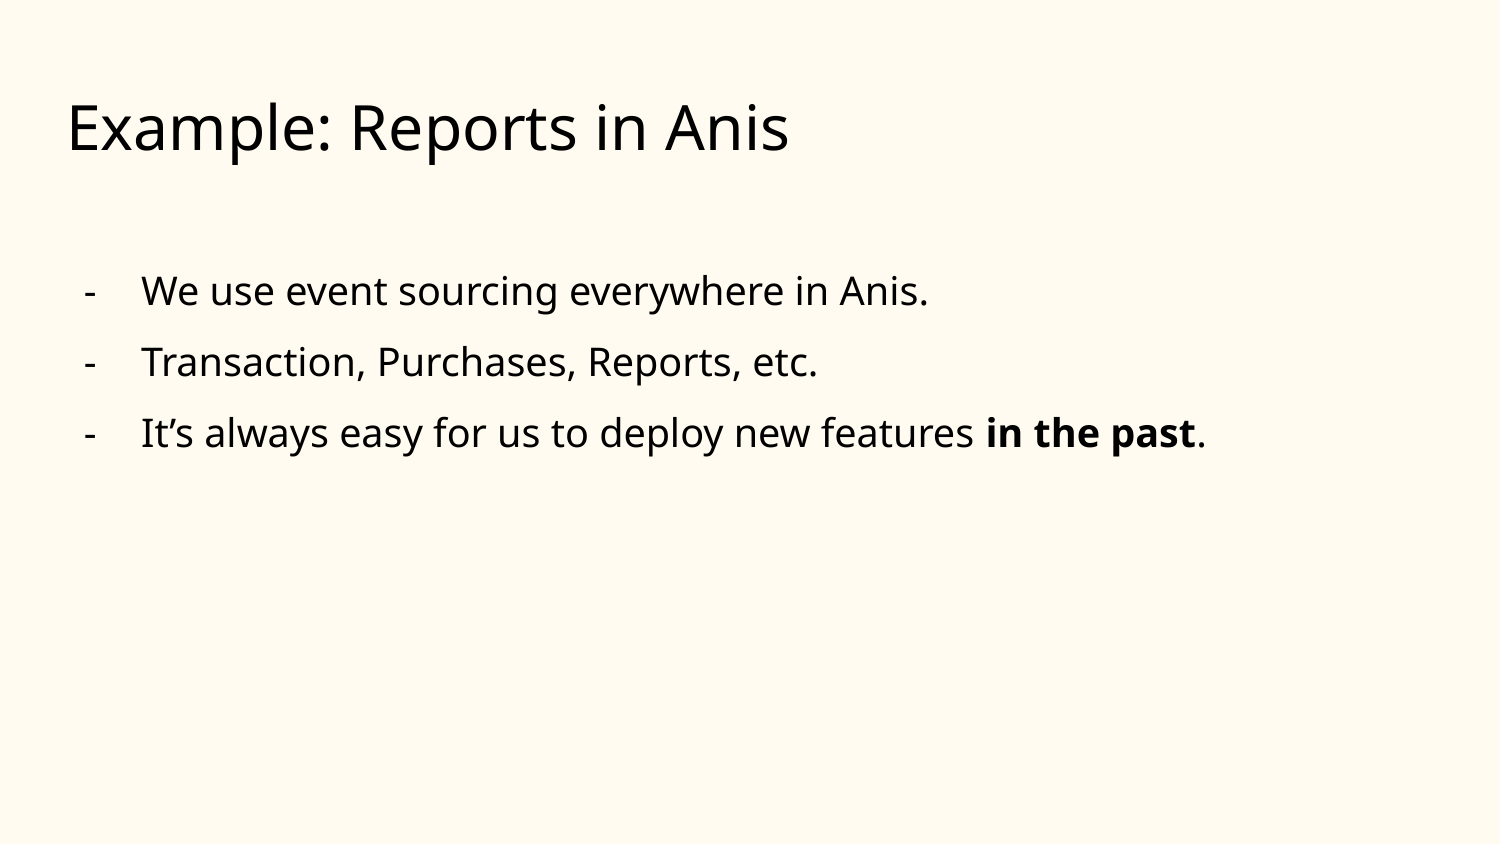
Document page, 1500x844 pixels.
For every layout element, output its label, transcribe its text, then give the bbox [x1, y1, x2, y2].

list We use event sourcing everywhere in Anis. Transaction, Purchases, Reports, etc. It’s always easy for us to deploy new features in the past. [51, 227, 1449, 750]
title Example: Reports in Anis [51, 72, 1449, 217]
